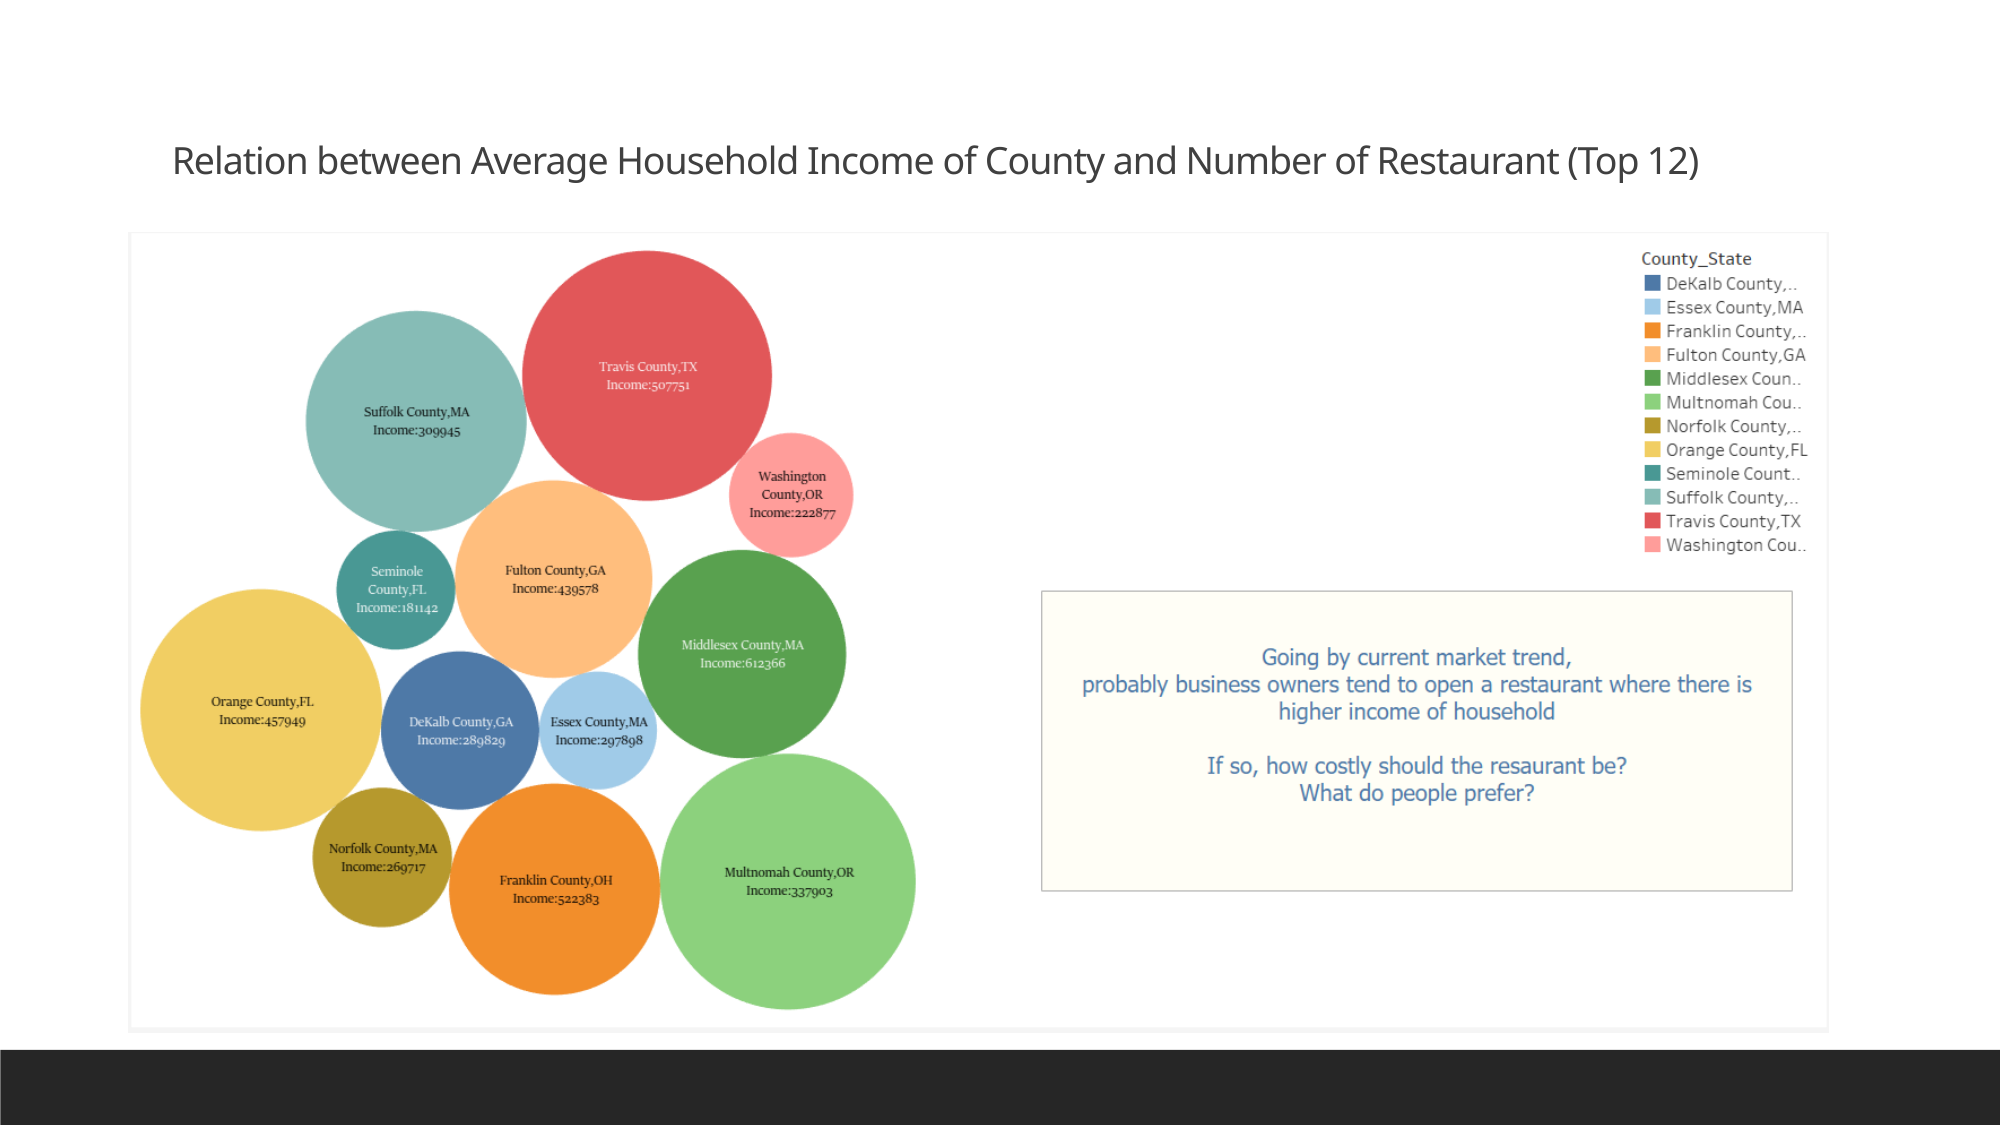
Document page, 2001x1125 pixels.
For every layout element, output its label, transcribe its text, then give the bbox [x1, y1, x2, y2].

text_box Relation between Average Household Income of County and Number of Restaurant (Top 12) [110, 107, 1761, 190]
picture [127, 232, 1830, 1034]
